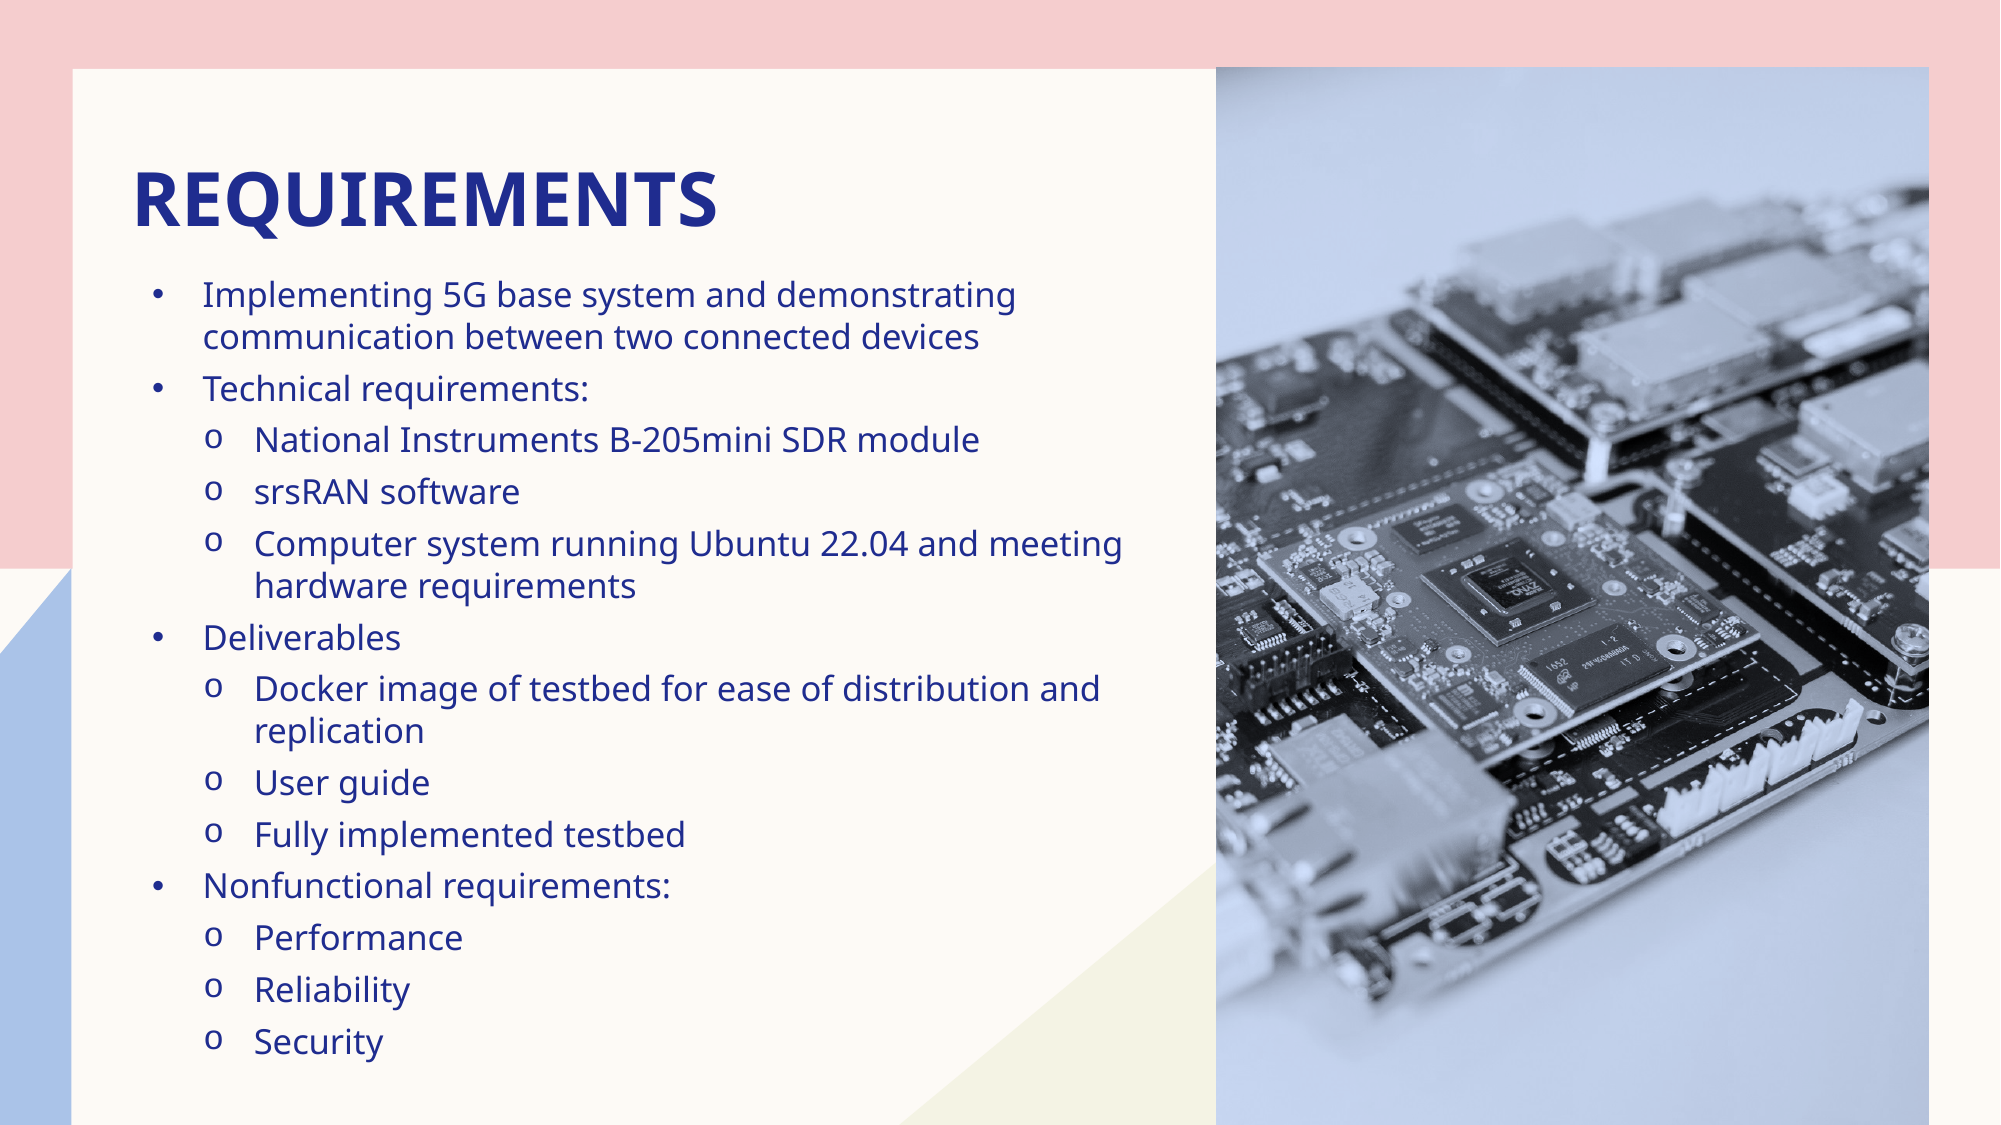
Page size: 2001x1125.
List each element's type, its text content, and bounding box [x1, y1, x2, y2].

title requirements [116, 138, 980, 242]
list Implementing 5G base system and demonstrating communication between two connected devices Technical requirements: National Instruments B-205mini SDR module srsRAN software Computer system running Ubuntu 22.04 and meeting hardware requirements Deliverables Docker image of testbed for ease of distribution and replication User guide Fully implemented testbed Nonfunctional requirements: Performance Reliability Security [137, 273, 1174, 1064]
picture [1216, 67, 1929, 1125]
